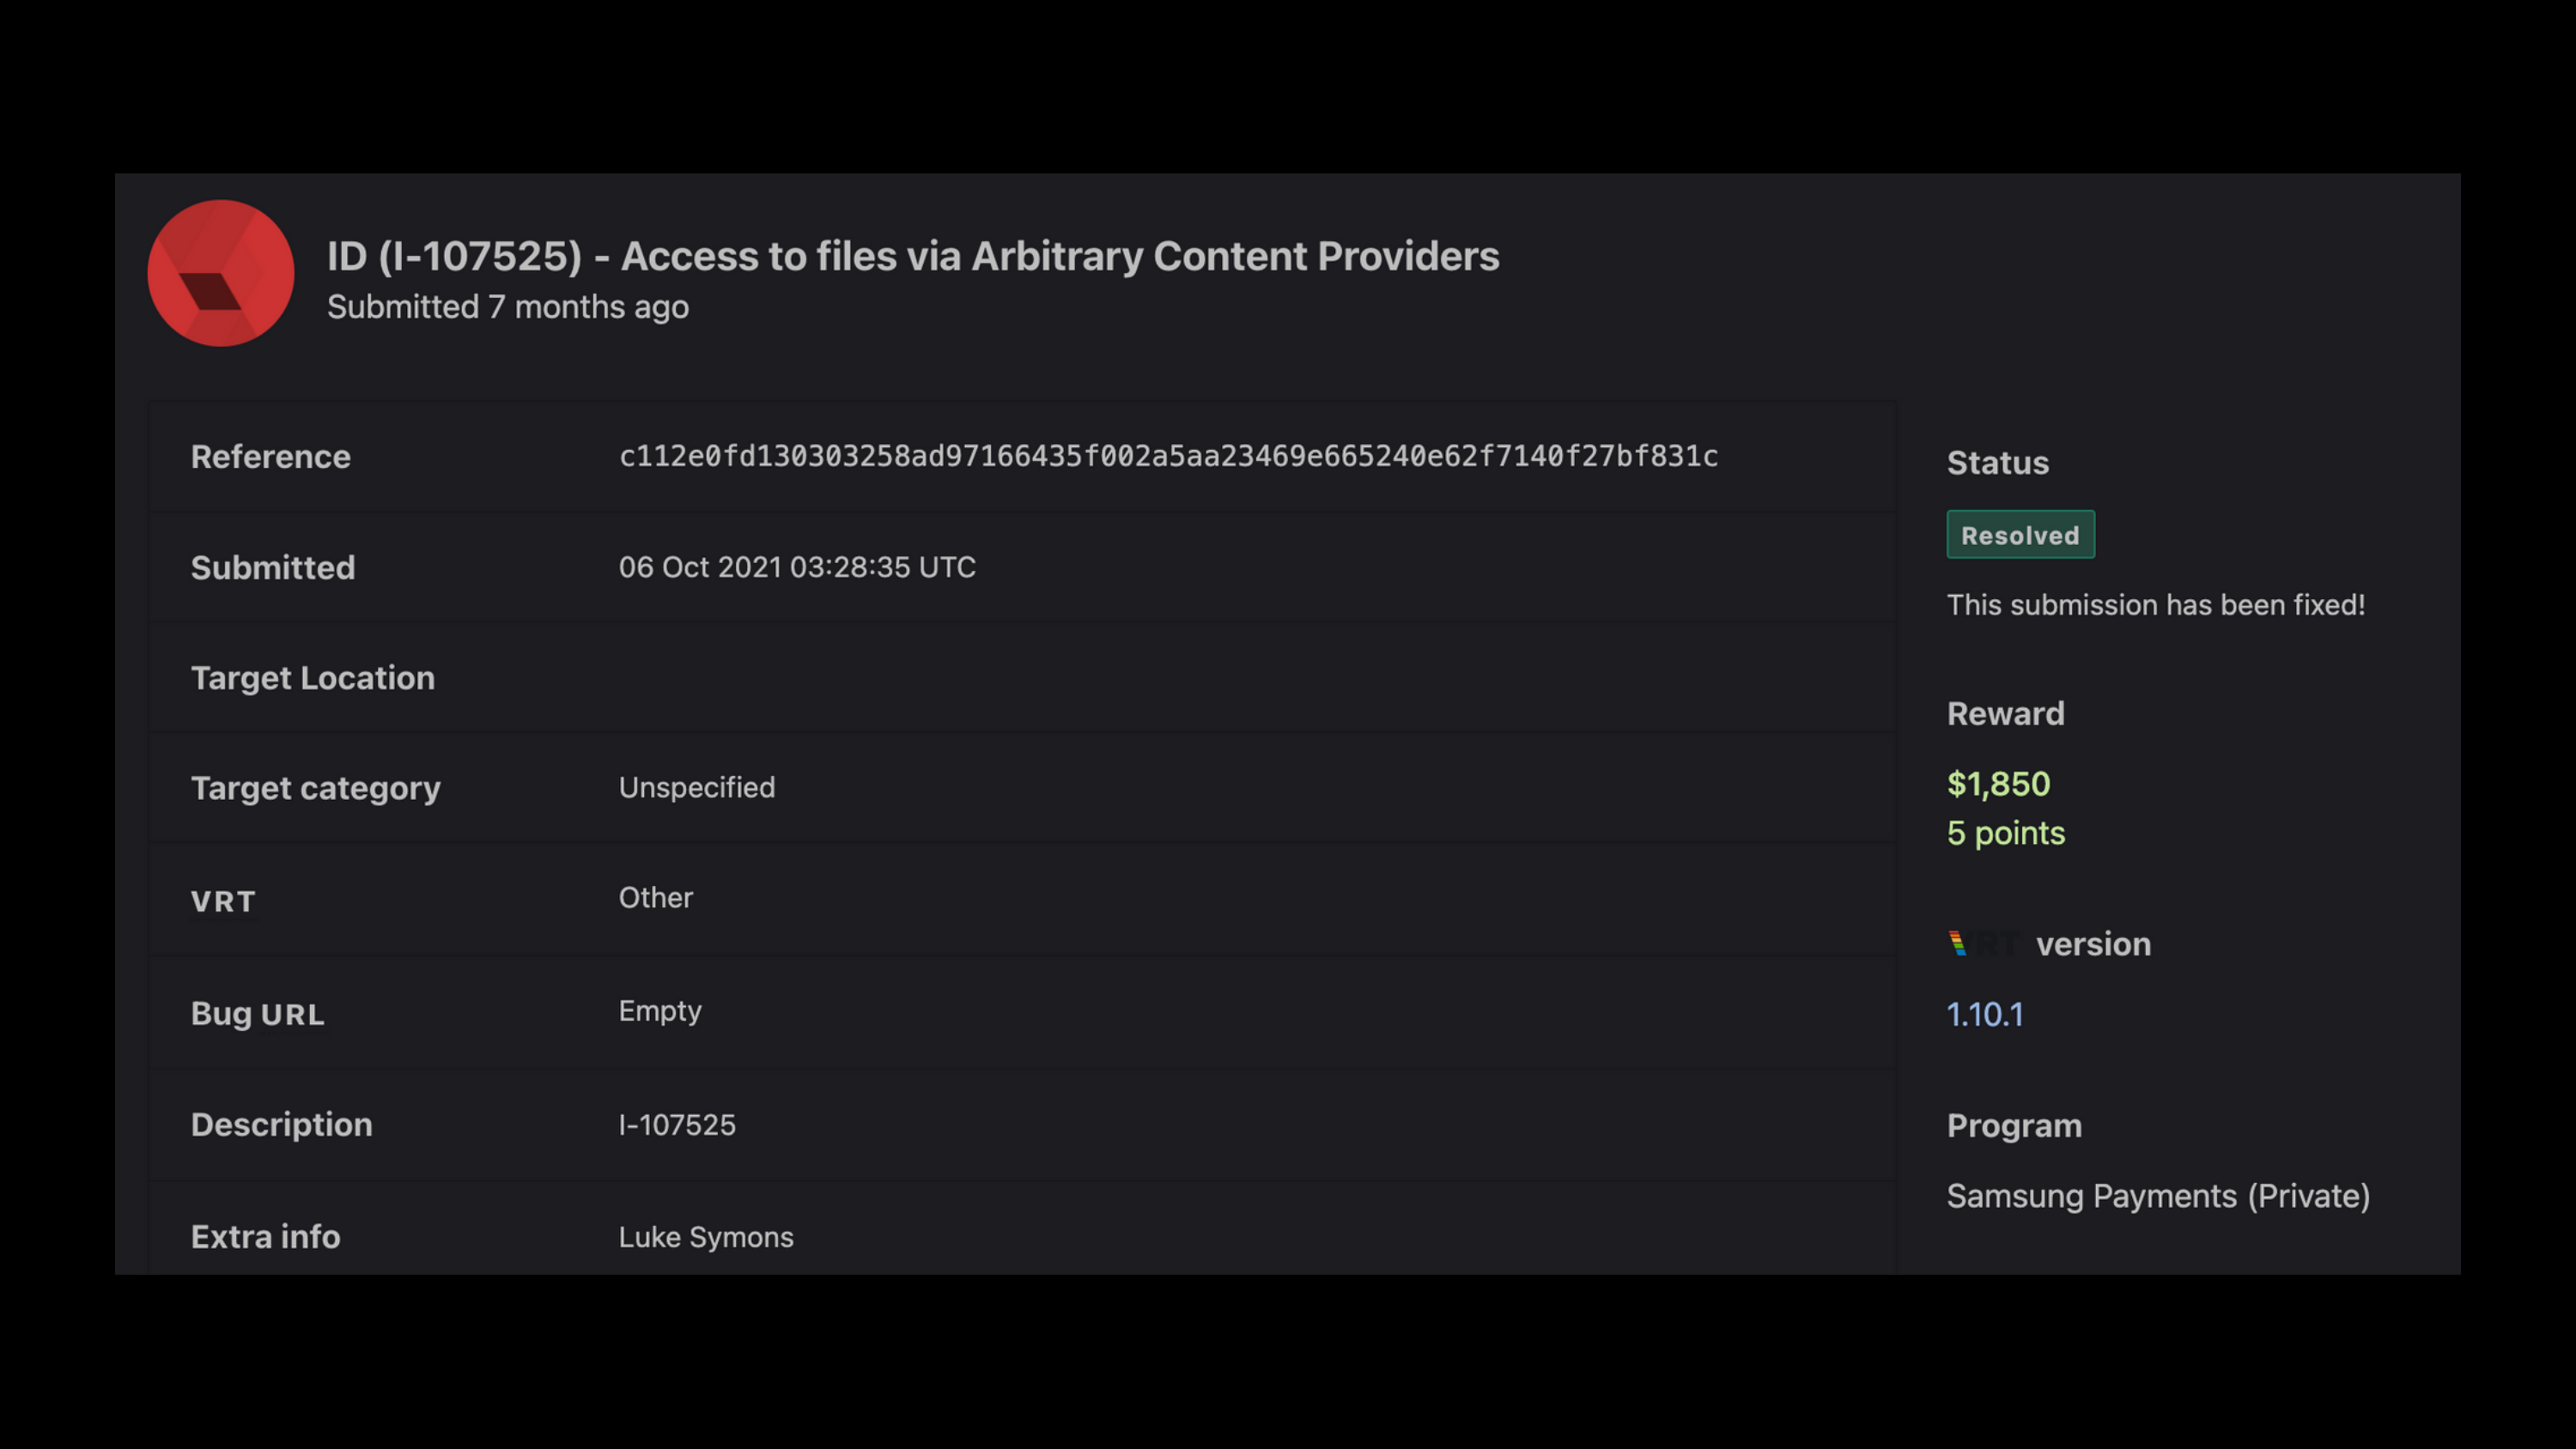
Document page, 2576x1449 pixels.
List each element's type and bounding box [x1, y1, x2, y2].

picture [115, 173, 2461, 1276]
